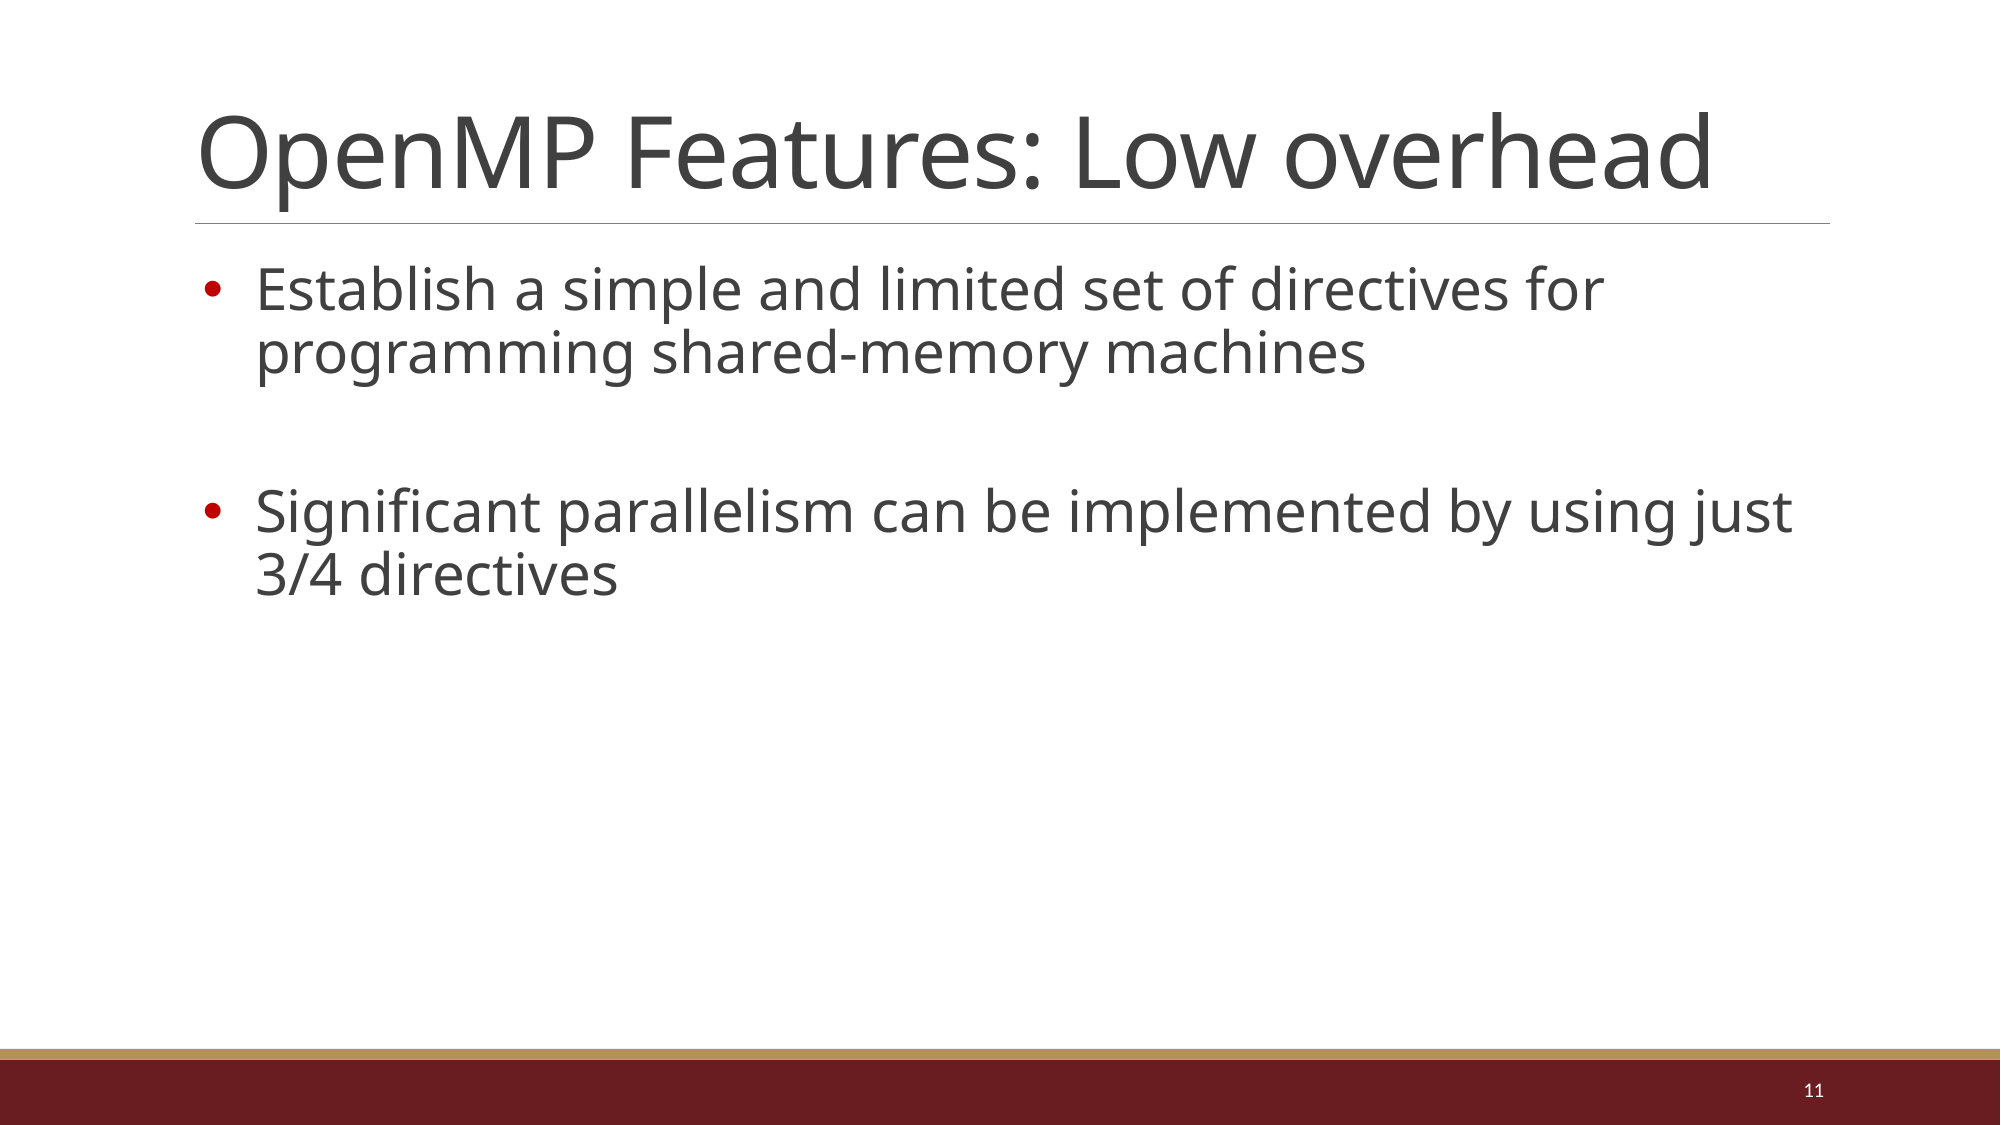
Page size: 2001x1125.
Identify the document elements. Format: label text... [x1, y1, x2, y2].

title OpenMP Features: Low overhead [180, 47, 1830, 217]
slide_number 11 [1624, 1059, 1840, 1120]
list Establish a simple and limited set of directives for programming shared-memory machines Significant parallelism can be implemented by using just 3/4 directives [180, 253, 1830, 963]
